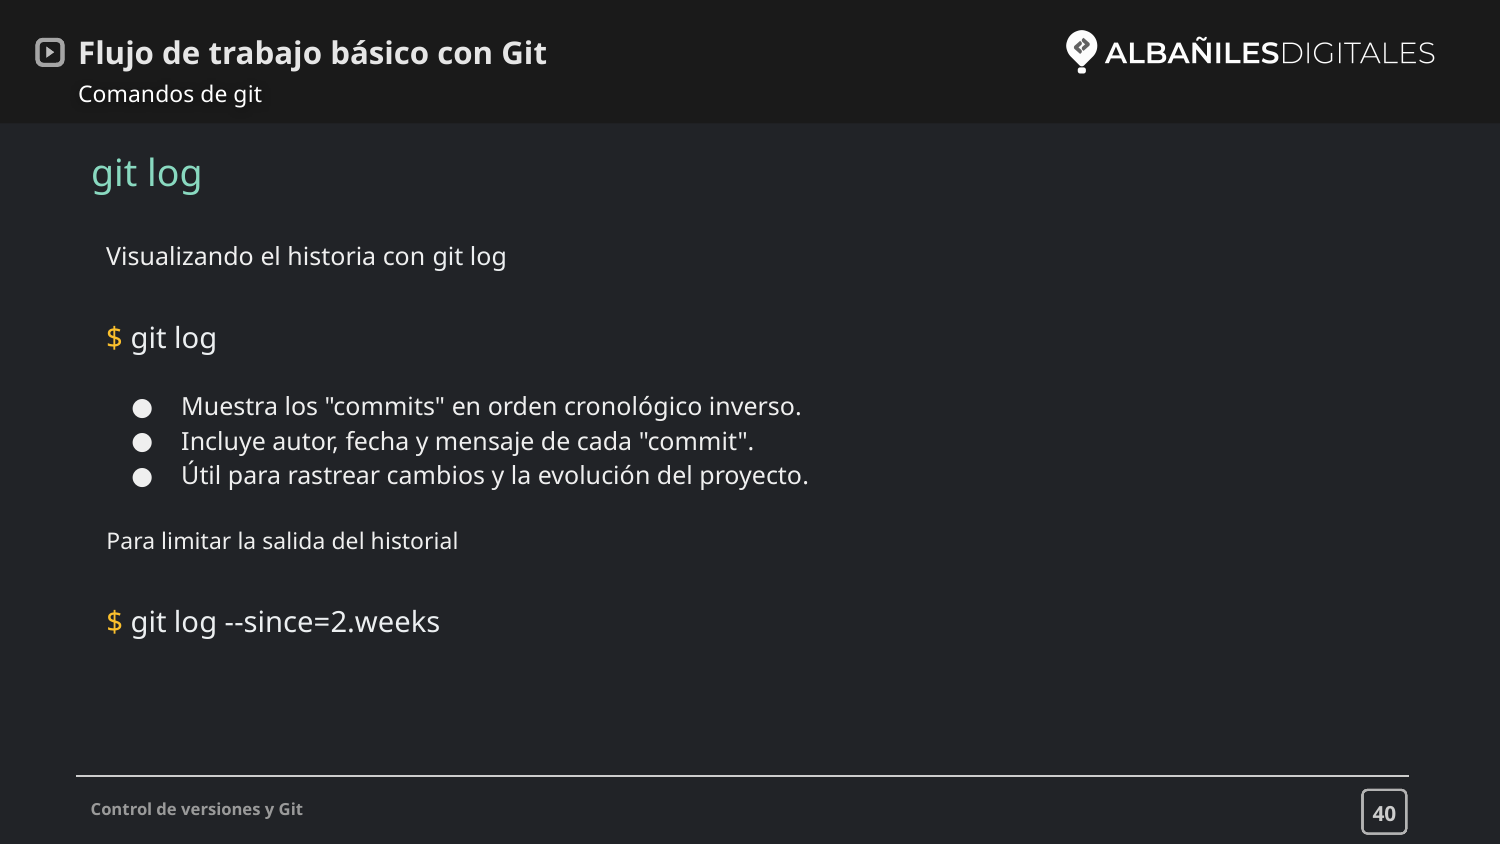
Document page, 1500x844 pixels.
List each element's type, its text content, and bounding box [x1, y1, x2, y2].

slide_number 40 [1352, 785, 1417, 844]
list Visualizando el historia con git log $ git log Muestra los "commits" en orden cronológico inverso. Incluye autor, fecha y mensaje de cada "commit". Útil para rastrear cambios y la evolución del proyecto. [91, 221, 1402, 508]
text_box git log [91, 129, 803, 221]
list Para limitar la salida del historial $ git log --since=2.weeks [91, 508, 1409, 688]
title Flujo de trabajo básico con Git [63, 18, 934, 61]
subtitle Comandos de git [63, 64, 1324, 114]
picture [1066, 30, 1439, 74]
